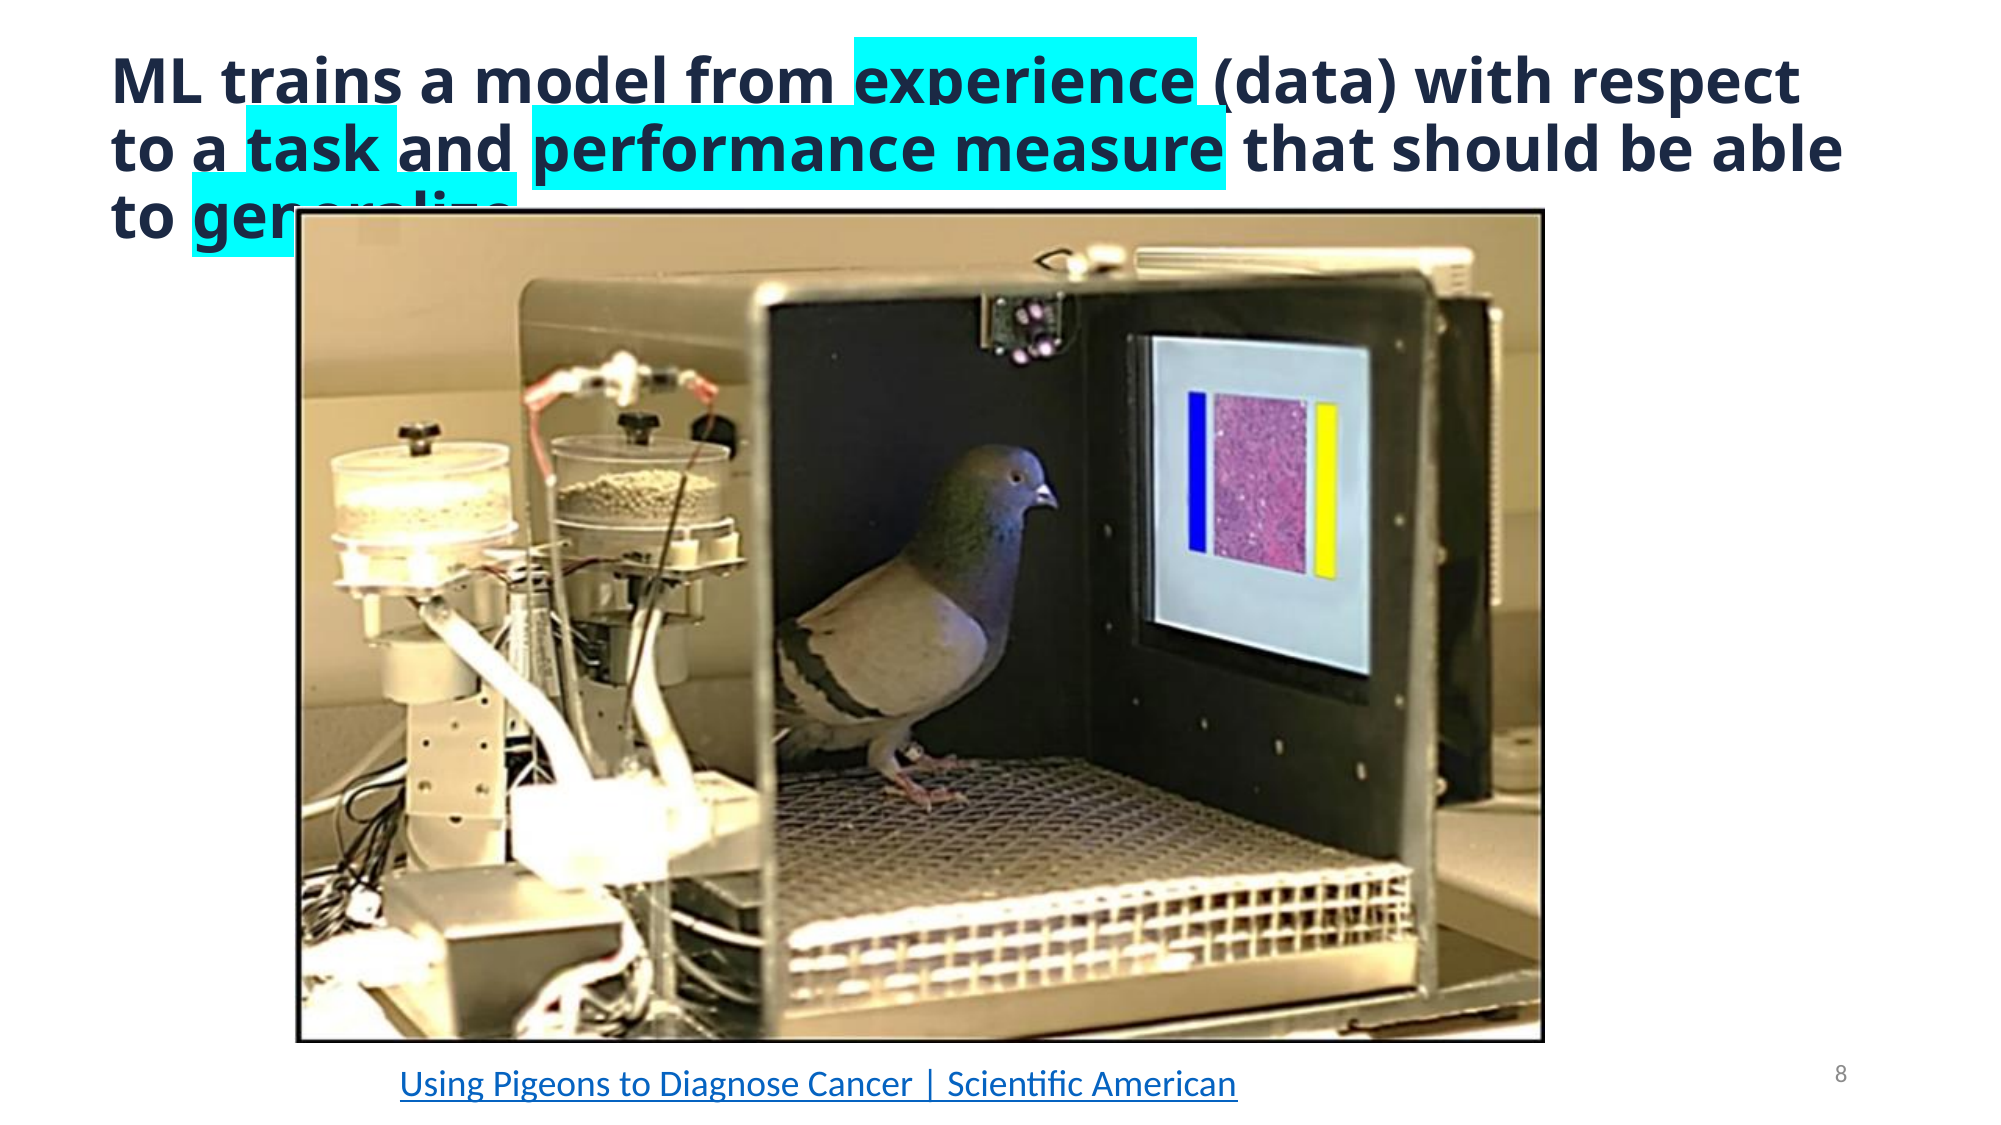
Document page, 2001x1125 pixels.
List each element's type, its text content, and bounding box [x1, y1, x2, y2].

text_box Using Pigeons to Diagnose Cancer | Scientific American [384, 1052, 1385, 1112]
picture [294, 206, 1545, 1043]
slide_number 8 [1681, 1042, 1863, 1103]
text_box ML trains a model from experience (data) with respect to a task and performance measure that should be able to generalize [94, 42, 1863, 260]
